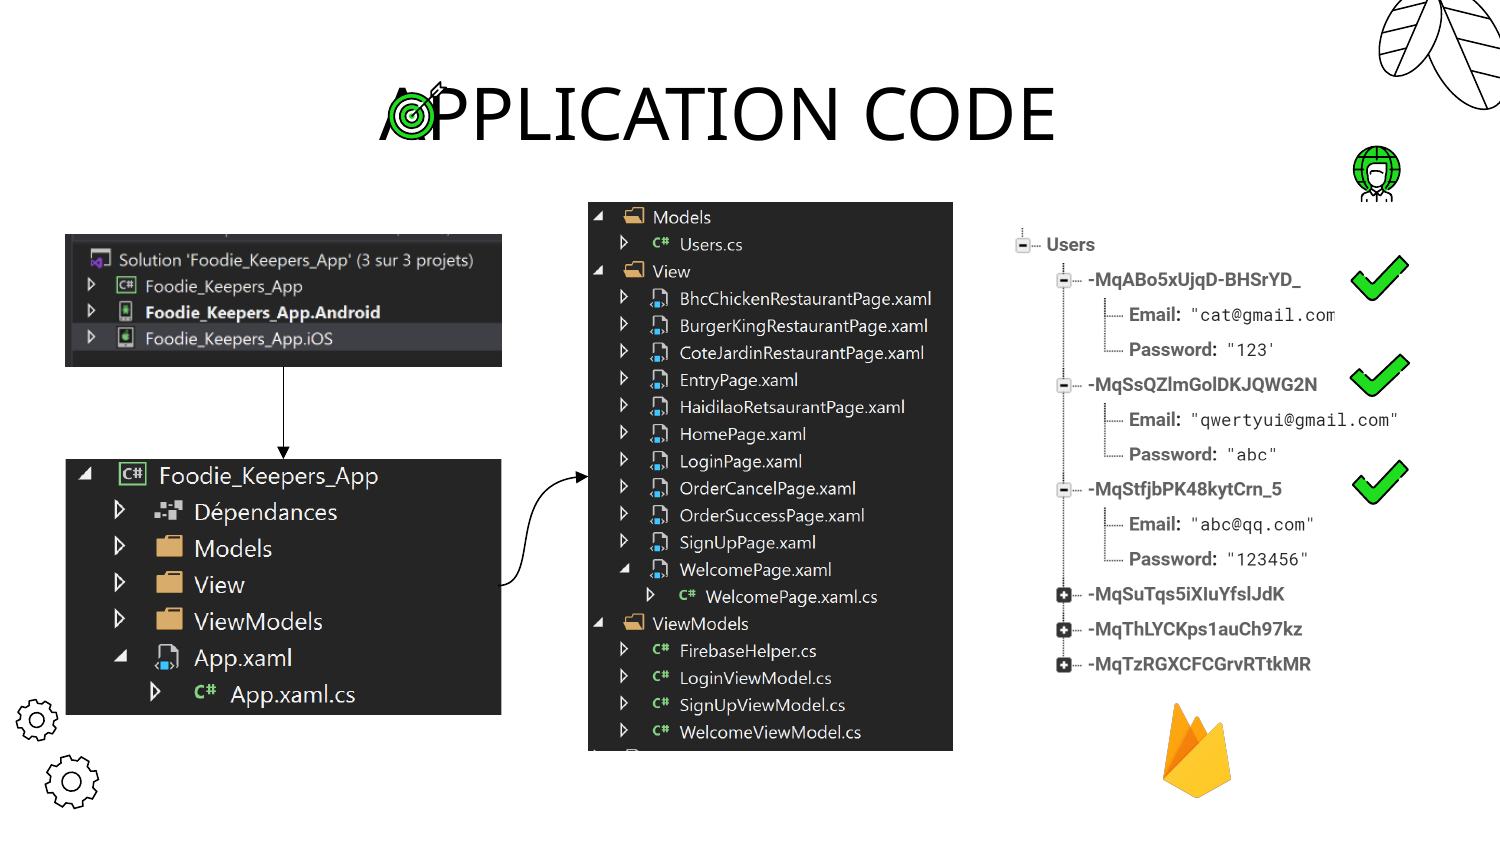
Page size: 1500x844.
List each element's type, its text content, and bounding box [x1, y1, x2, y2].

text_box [1351, 459, 1410, 506]
picture [1145, 699, 1248, 802]
picture [587, 201, 953, 751]
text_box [1349, 254, 1410, 302]
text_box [1348, 353, 1411, 398]
picture [65, 233, 502, 367]
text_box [488, 485, 598, 577]
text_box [1348, 145, 1401, 203]
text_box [385, 80, 448, 141]
picture [990, 224, 1447, 696]
title APPLICATION CODE [87, 64, 1351, 159]
picture [65, 458, 502, 715]
